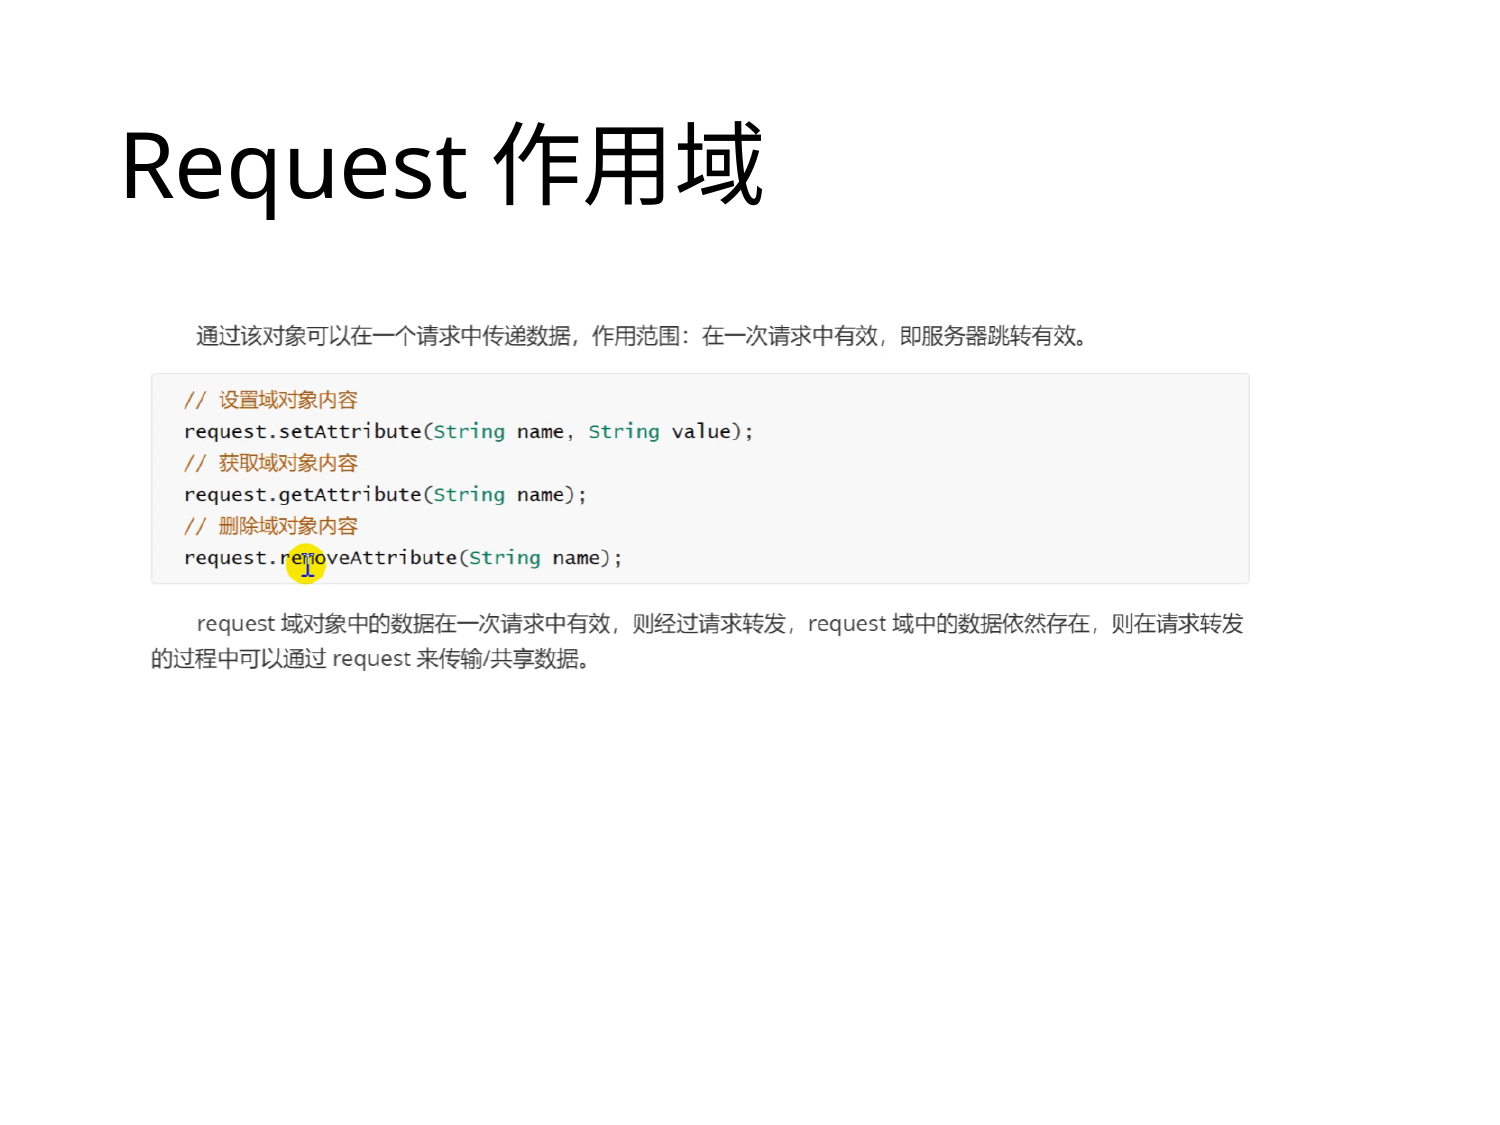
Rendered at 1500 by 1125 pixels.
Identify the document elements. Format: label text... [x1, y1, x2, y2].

picture [121, 310, 1269, 689]
title Request作用域 [103, 59, 1397, 278]
